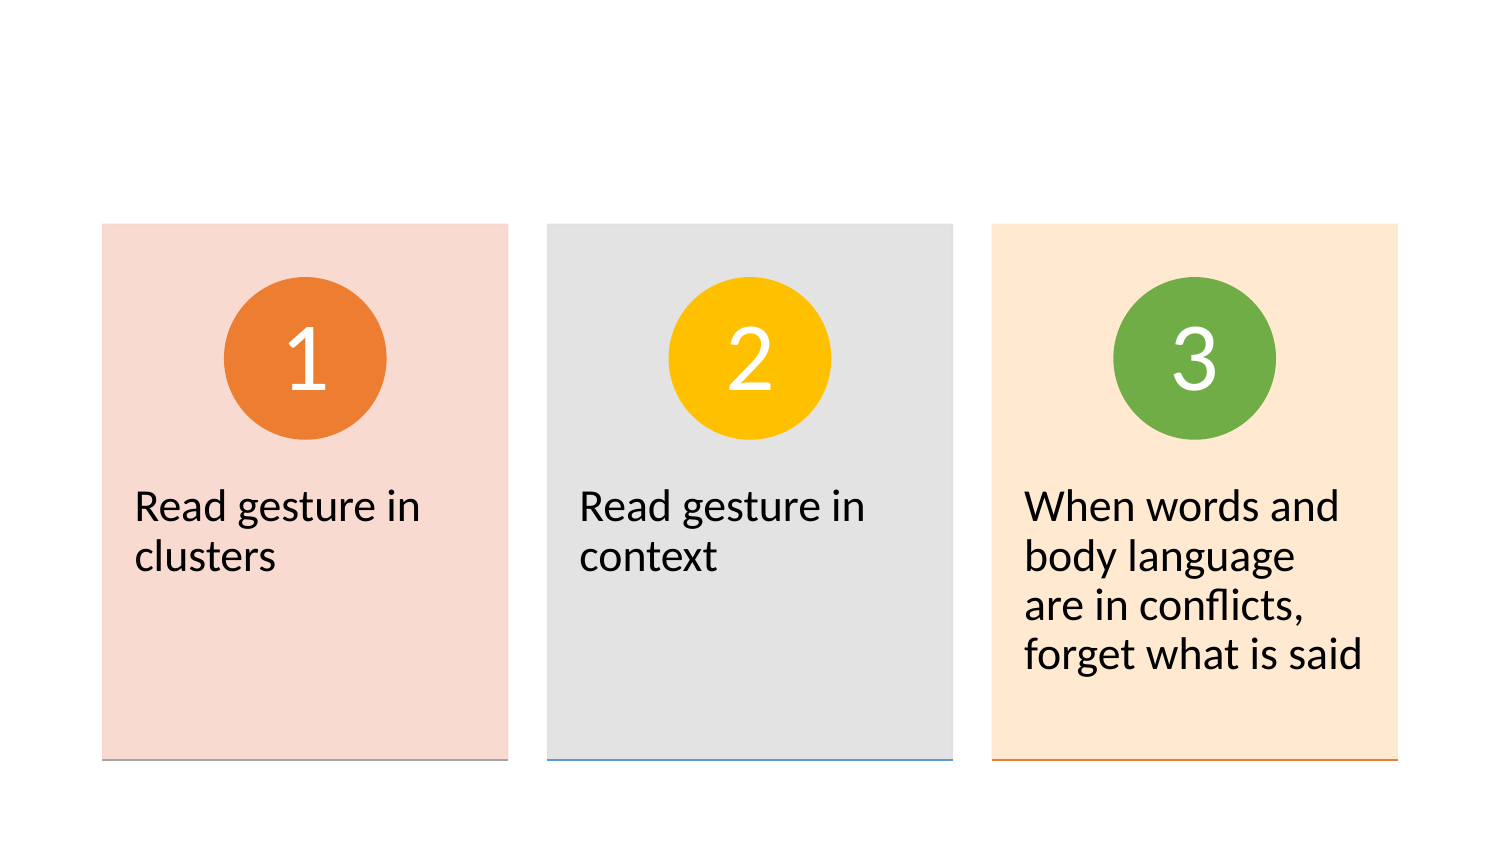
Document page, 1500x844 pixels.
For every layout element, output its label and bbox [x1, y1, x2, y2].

list [103, 224, 1397, 760]
